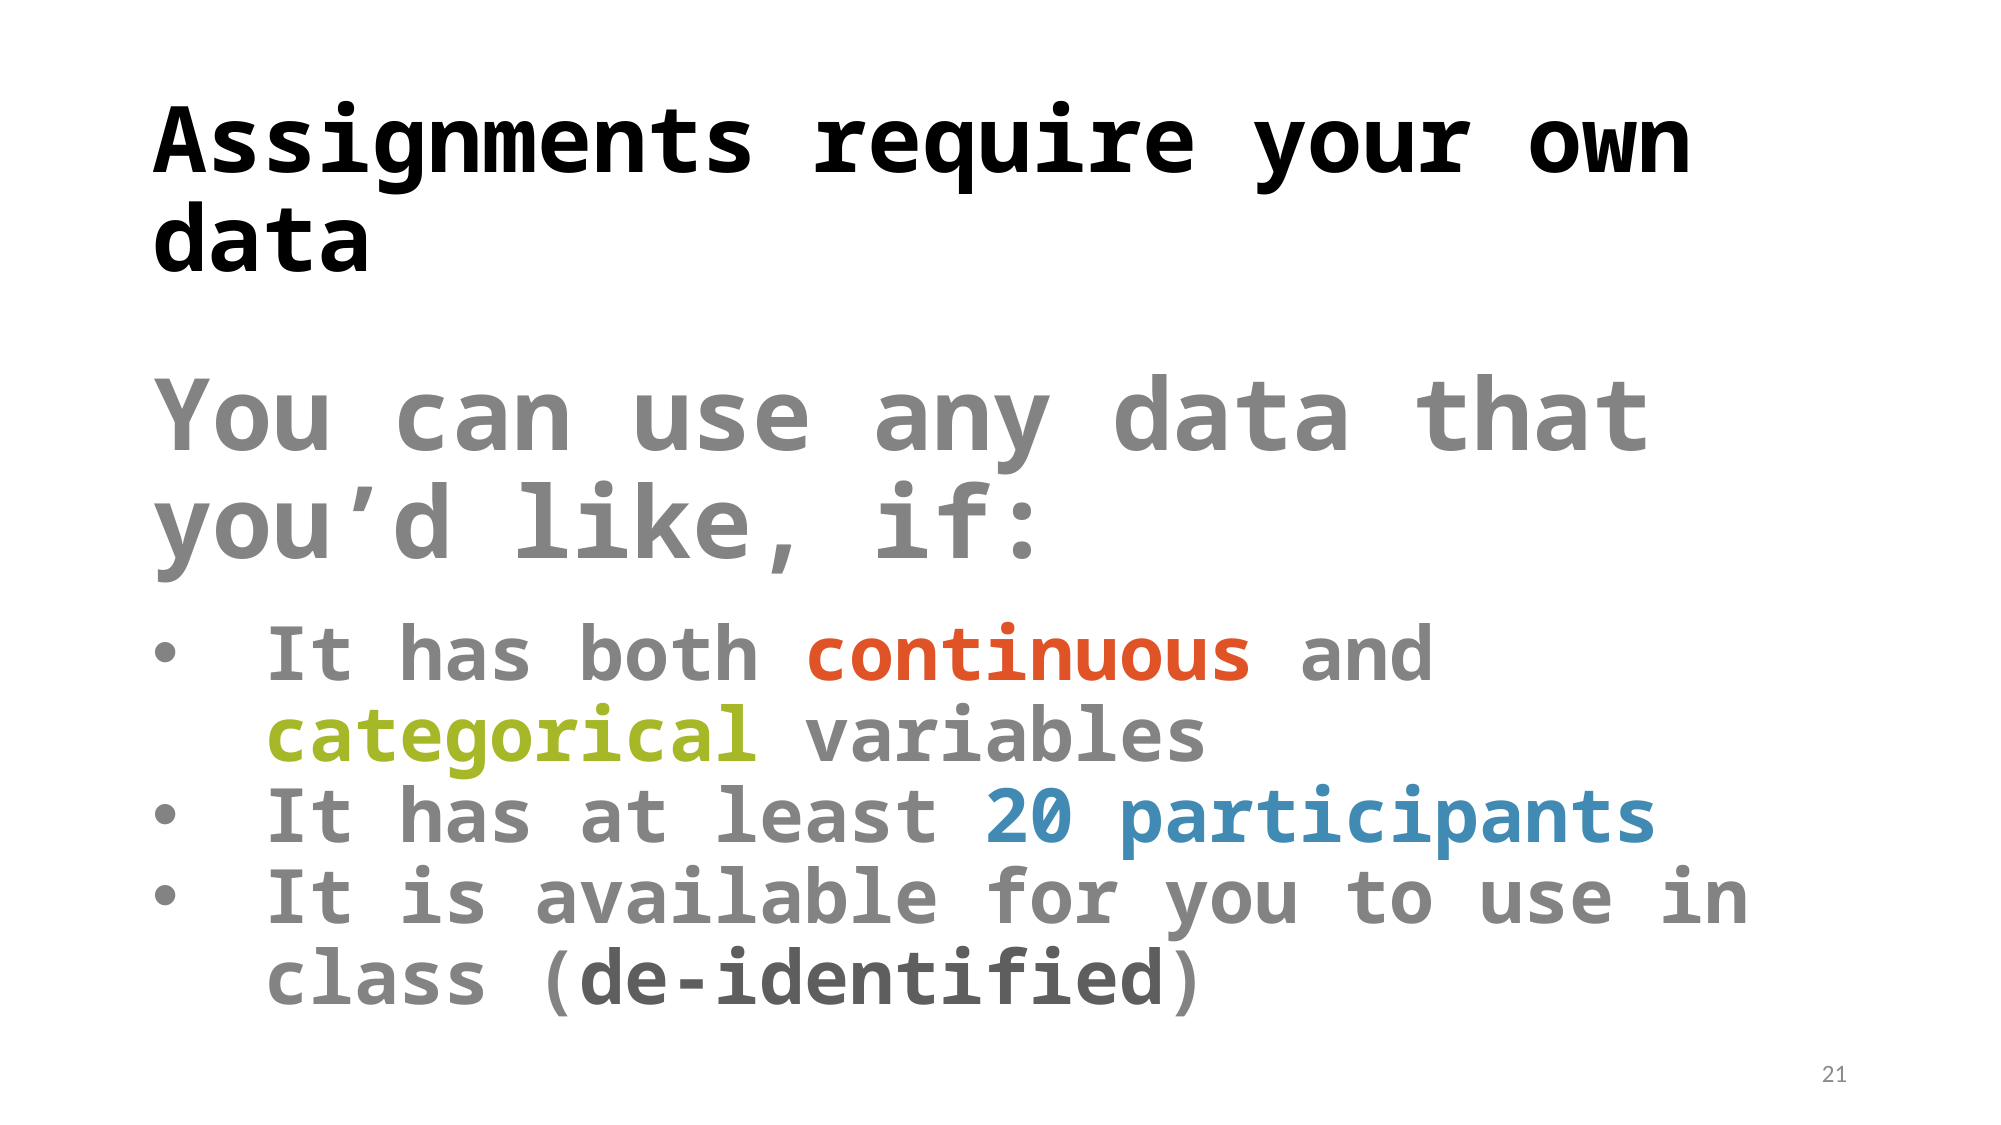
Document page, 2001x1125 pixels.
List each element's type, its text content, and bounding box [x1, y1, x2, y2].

text_box You can use any data that you’d like, if: It has both continuous and categorical variables It has at least 20 participants It is available for you to use in class (de-identified) [137, 281, 1863, 1104]
slide_number 21 [1412, 1042, 1863, 1103]
title Assignments require your own data [137, 59, 1863, 281]
